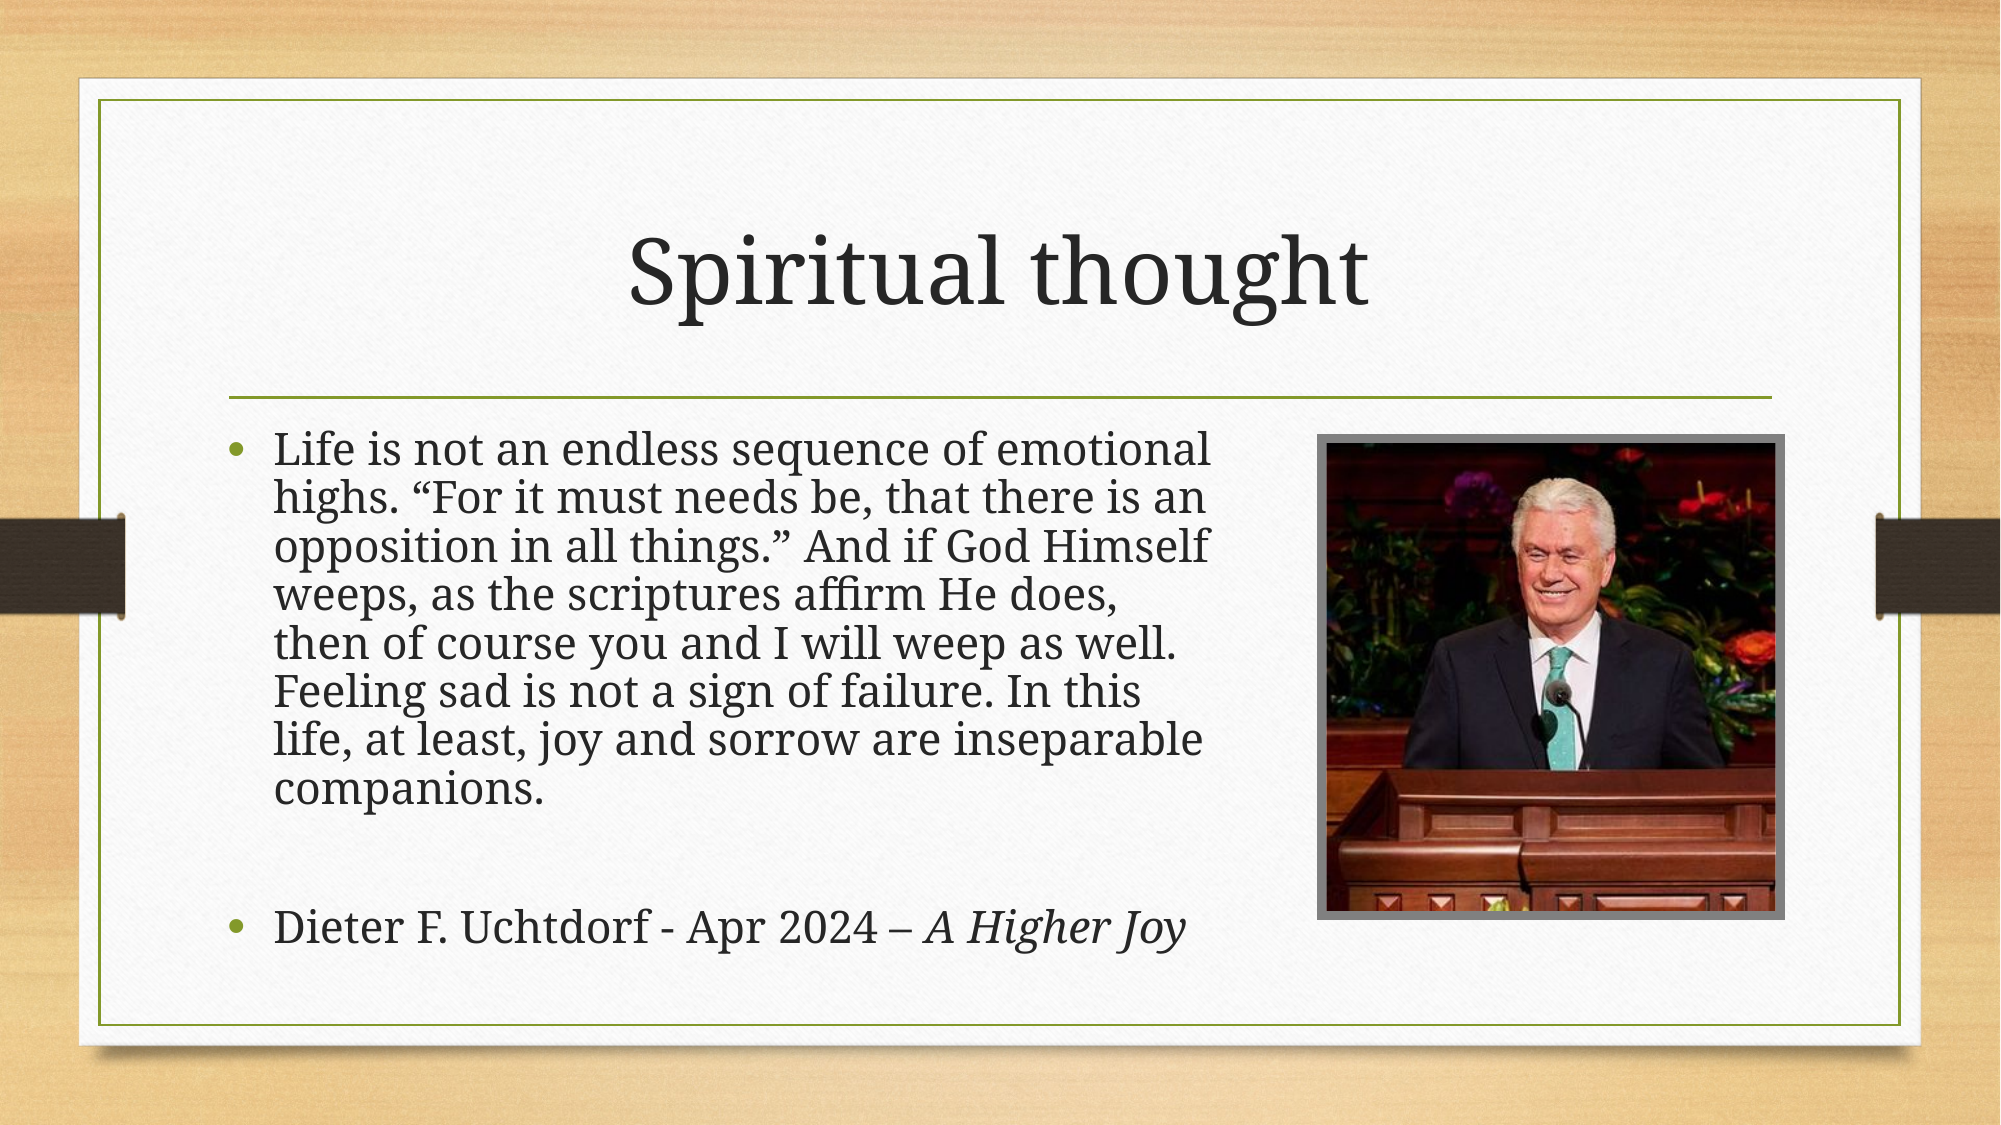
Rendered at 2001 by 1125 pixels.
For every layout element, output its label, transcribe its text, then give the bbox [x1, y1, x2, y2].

picture [0, 0, 2001, 1125]
list Life is not an endless sequence of emotional highs. “For it must needs be, that there is an opposition in all things.” And if God Himself weeps, as the scriptures affirm He does, then of course you and I will weep as well. Feeling sad is not a sign of failure. In this life, at least, joy and sorrow are inseparable companions. Dieter F. Uchtdorf - Apr 2024 – A Higher Joy [212, 419, 1239, 964]
title Spiritual thought [212, 161, 1788, 375]
